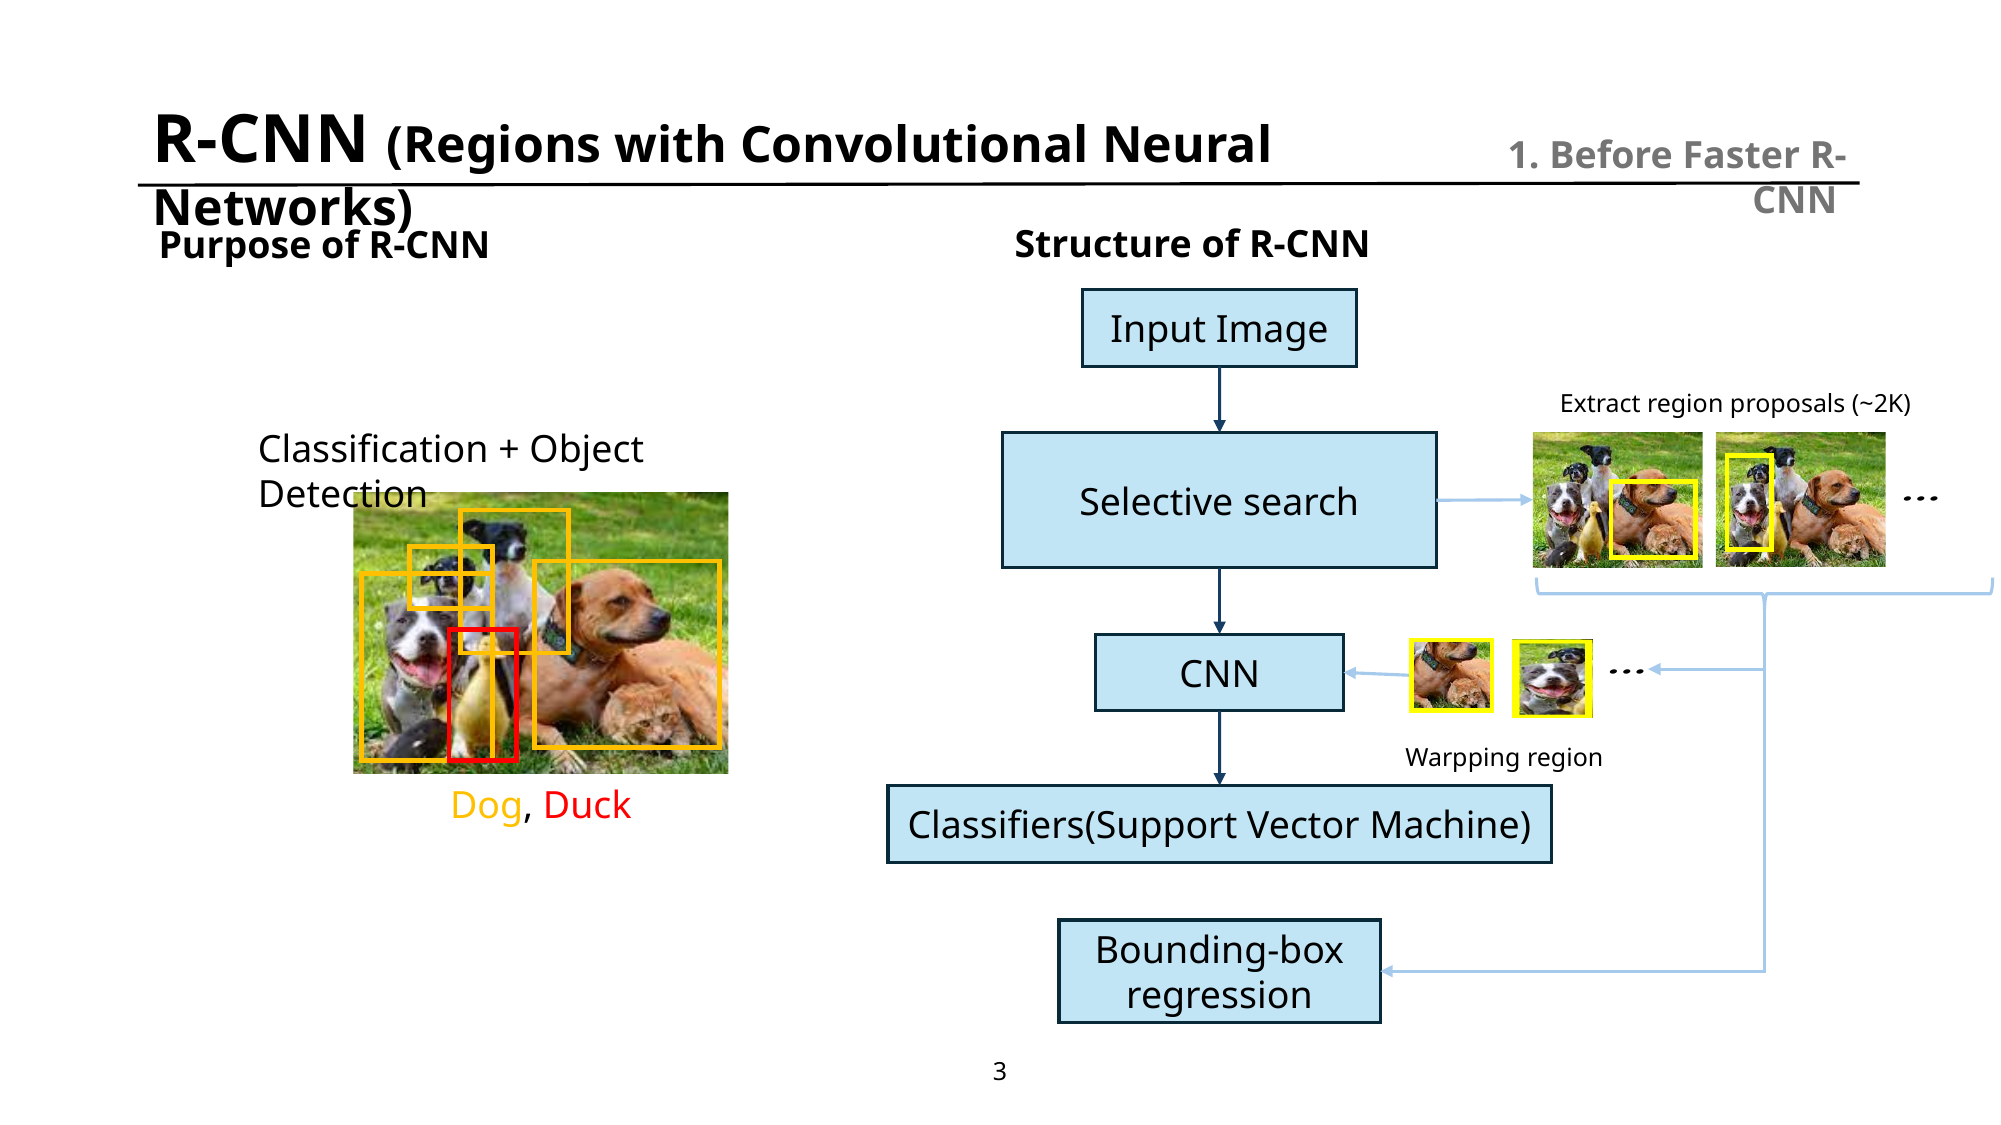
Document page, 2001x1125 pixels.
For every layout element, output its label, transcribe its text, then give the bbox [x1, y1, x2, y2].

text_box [1342, 671, 1361, 676]
text_box Classifiers(Support Vector Machine) [886, 784, 1391, 864]
text_box Input Image [1081, 288, 1358, 368]
text_box Selective search [1001, 431, 1438, 569]
text_box [1534, 577, 1995, 611]
text_box Bounding-box regression [1057, 918, 1382, 1024]
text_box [1532, 379, 1944, 568]
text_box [1391, 597, 1754, 984]
text_box CNN [1094, 633, 1345, 712]
text_box 1. Before Faster R-CNN [1411, 123, 1862, 229]
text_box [242, 416, 839, 835]
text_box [1361, 638, 1649, 780]
text_box Structure of R-CNN [999, 212, 1448, 273]
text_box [137, 182, 1861, 186]
text_box R-CNN (Regions with Convolutional Neural Networks) [138, 186, 1411, 243]
text_box Purpose of R-CNN [143, 213, 592, 274]
slide_number 3 [774, 1042, 1225, 1103]
text_box R-CNN (Regions with Convolutional Neural Networks) [138, 87, 1412, 182]
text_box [1676, 580, 1737, 699]
